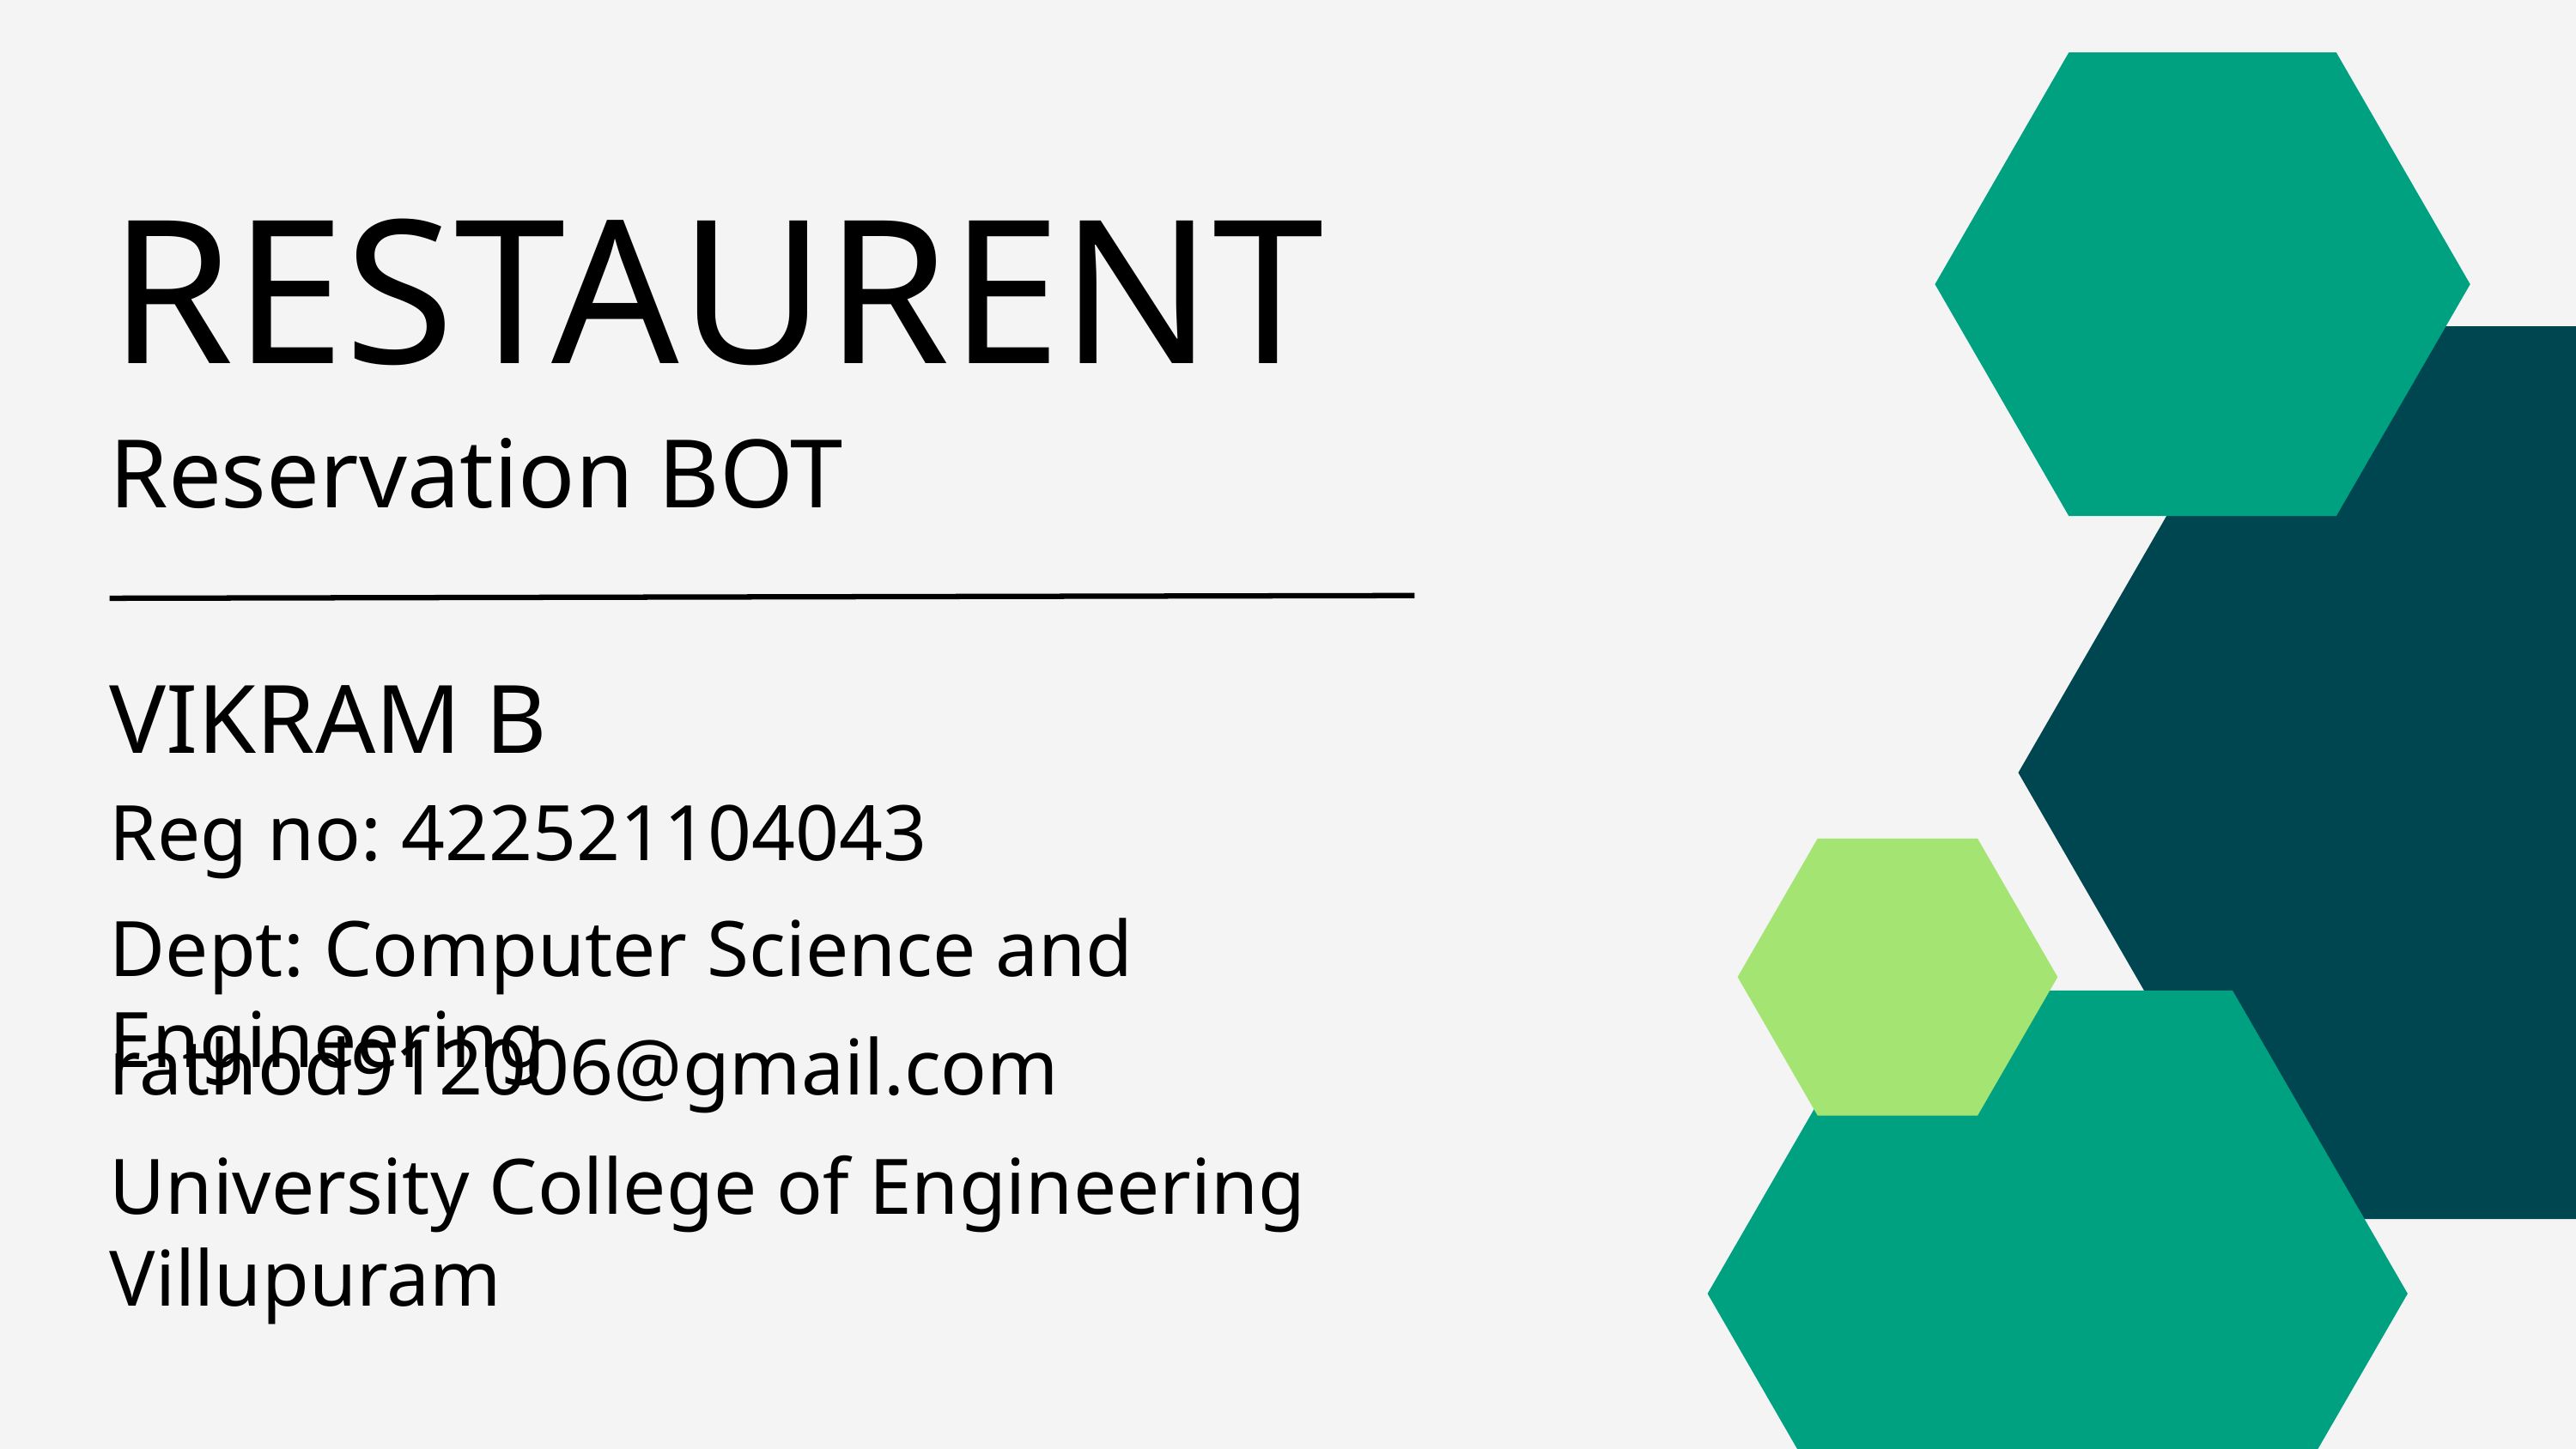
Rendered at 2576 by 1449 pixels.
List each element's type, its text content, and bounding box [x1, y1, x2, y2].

text_box VIKRAM B [109, 658, 1205, 773]
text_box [2018, 325, 2576, 1220]
text_box Reg no: 422521104043 [109, 784, 1288, 876]
text_box University College of Engineering Villupuram [109, 1137, 1571, 1322]
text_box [1707, 990, 2409, 1449]
text_box Reservation BOT [109, 413, 1205, 527]
text_box rathod912006@gmail.com [109, 1083, 1288, 1111]
text_box RESTAURENT [109, 163, 1339, 404]
text_box Dept: Computer Science and Engineering [109, 899, 1486, 1083]
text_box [1935, 52, 2470, 517]
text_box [1737, 838, 2058, 1116]
